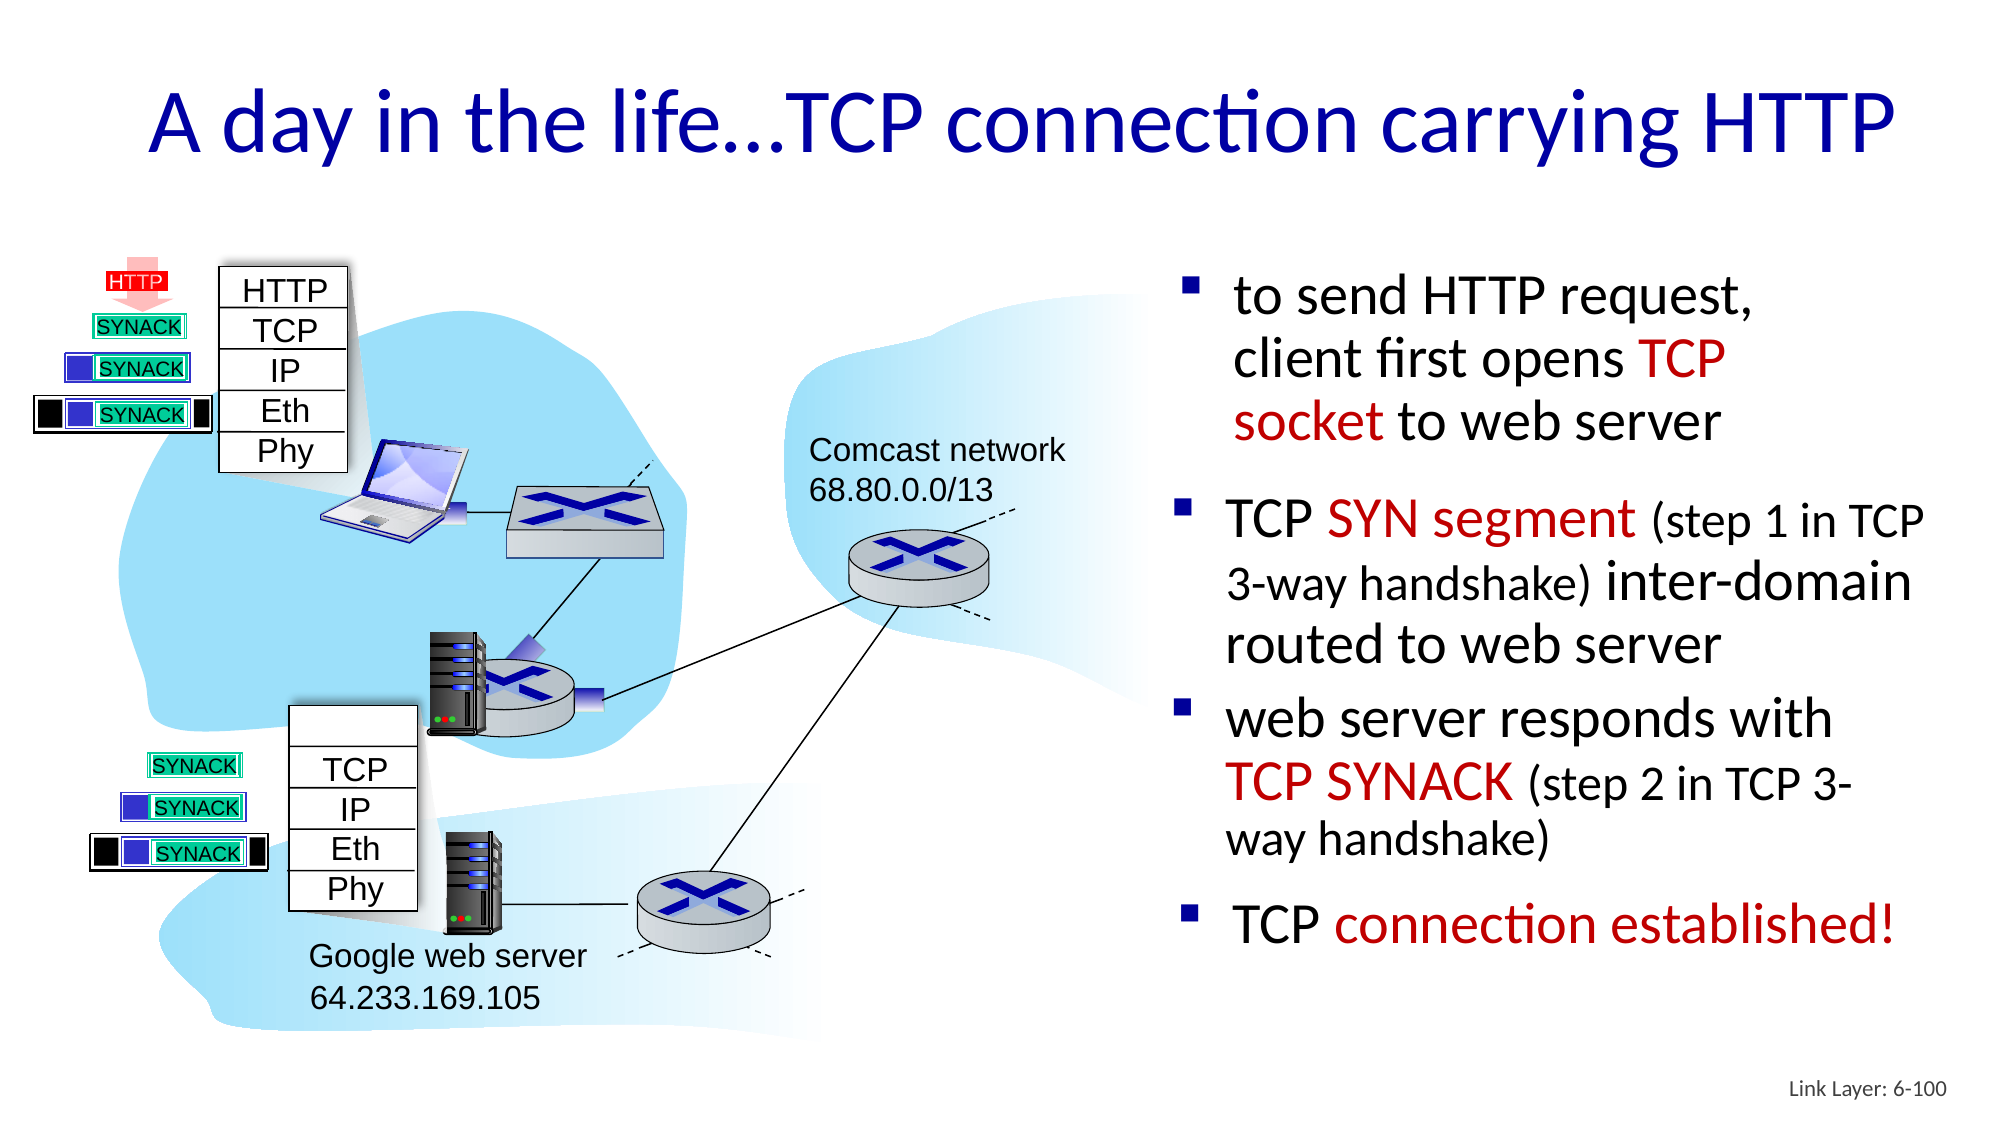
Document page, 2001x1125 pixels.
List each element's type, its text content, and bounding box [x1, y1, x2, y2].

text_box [90, 832, 268, 873]
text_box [319, 439, 470, 547]
text_box [575, 688, 605, 699]
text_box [34, 306, 212, 435]
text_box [949, 509, 1016, 535]
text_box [771, 889, 805, 909]
text_box Google web server [293, 926, 603, 982]
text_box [93, 257, 179, 306]
text_box [159, 783, 1173, 1047]
slide_number Link Layer: 6-100 [1512, 1056, 1963, 1117]
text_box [617, 937, 666, 957]
text_box [784, 294, 1357, 710]
text_box [575, 700, 605, 712]
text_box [217, 261, 378, 502]
text_box Comcast network 68.80.0.0/13 [794, 421, 1091, 516]
text_box [118, 310, 688, 759]
text_box web server responds with TCP SYNACK (step 2 in TCP 3-way handshake) [1154, 679, 1918, 842]
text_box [443, 832, 503, 935]
text_box TCP connection established! [1161, 885, 1982, 974]
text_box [924, 594, 991, 620]
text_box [506, 486, 664, 559]
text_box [848, 529, 989, 608]
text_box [447, 659, 575, 737]
title A day in the life…TCP connection carrying HTTP [133, 49, 1938, 197]
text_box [287, 700, 447, 933]
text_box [89, 745, 268, 875]
text_box to send HTTP request, client first opens TCP socket to web server [1162, 257, 1857, 414]
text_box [637, 871, 771, 954]
text_box [506, 634, 546, 659]
text_box 64.233.169.105 [295, 982, 557, 1024]
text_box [427, 632, 487, 736]
text_box TCP SYN segment (step 1 in TCP 3-way handshake) inter-domain routed to web server [1154, 479, 1940, 642]
